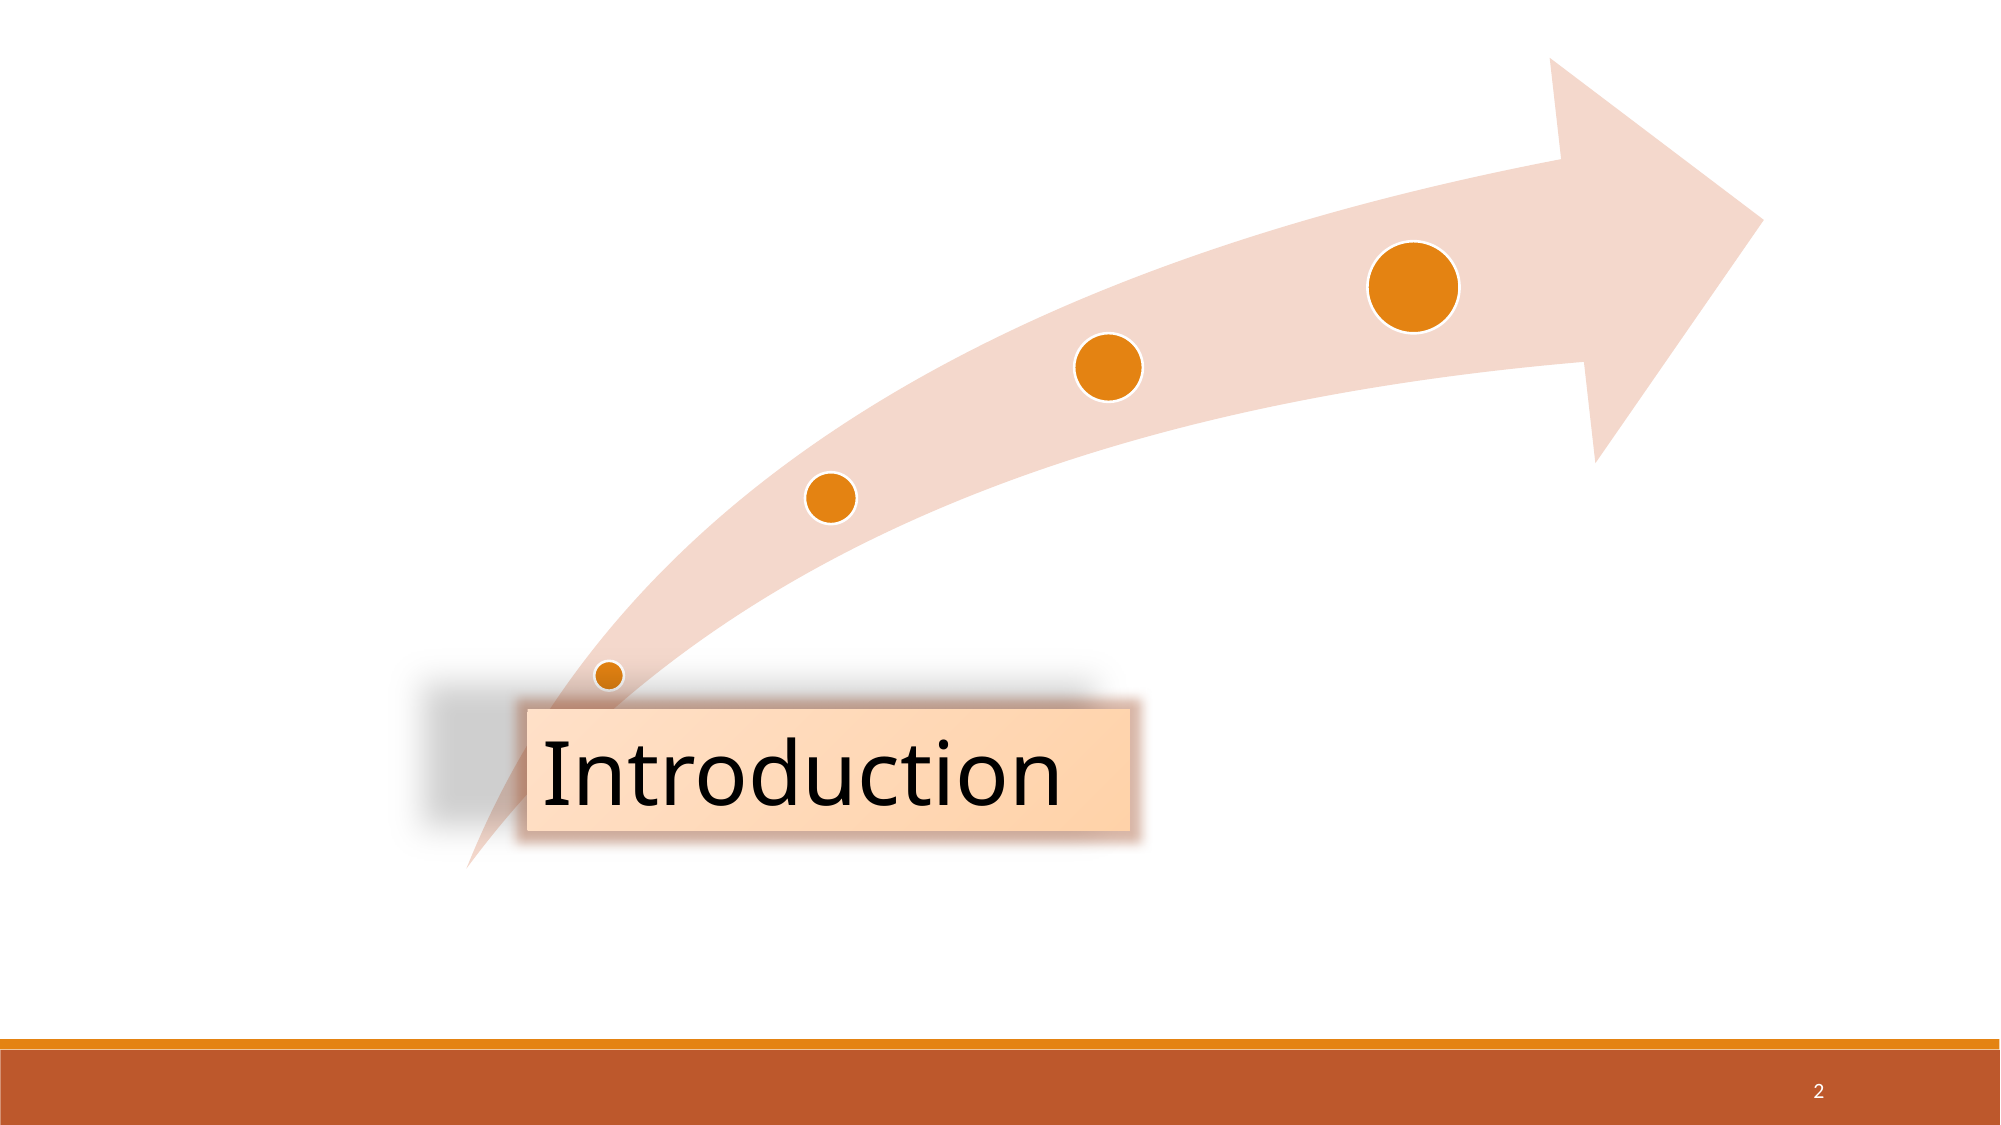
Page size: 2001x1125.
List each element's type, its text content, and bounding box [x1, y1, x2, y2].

slide_number 2 [1624, 1059, 1840, 1120]
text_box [332, 57, 1898, 870]
